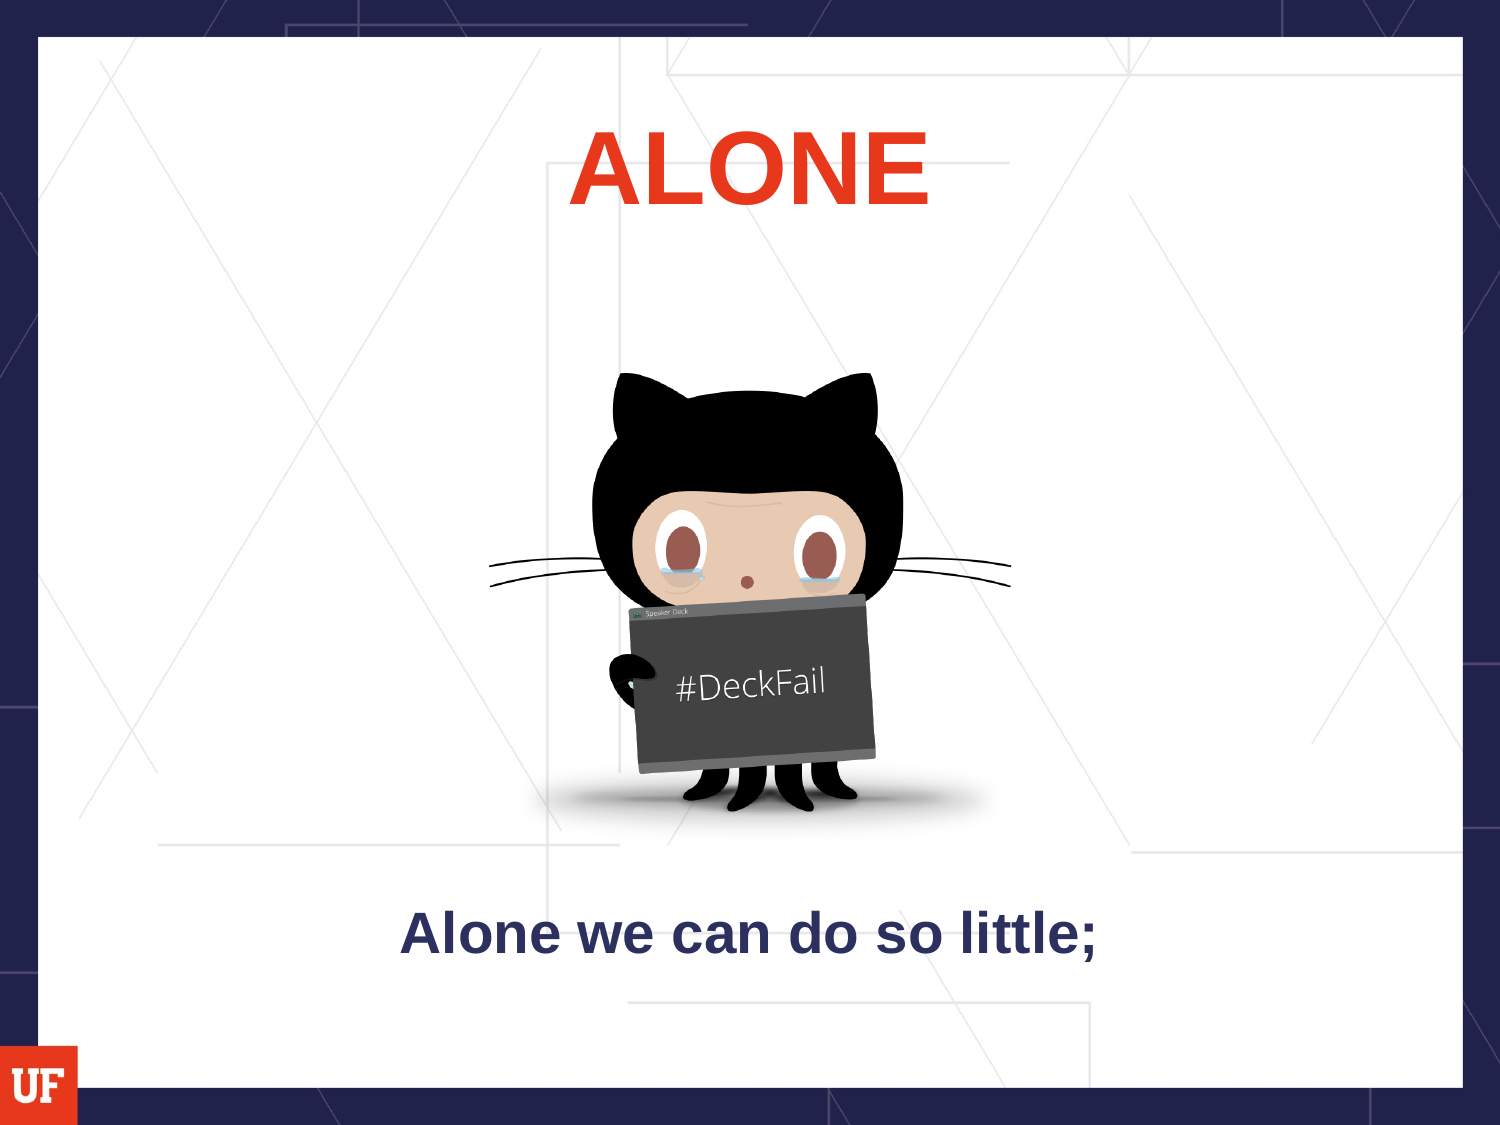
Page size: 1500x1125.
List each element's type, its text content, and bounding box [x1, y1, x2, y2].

text_box Alone we can do so little; [368, 888, 1132, 973]
title ALONE [62, 62, 1438, 263]
picture [0, 0, 1500, 1125]
